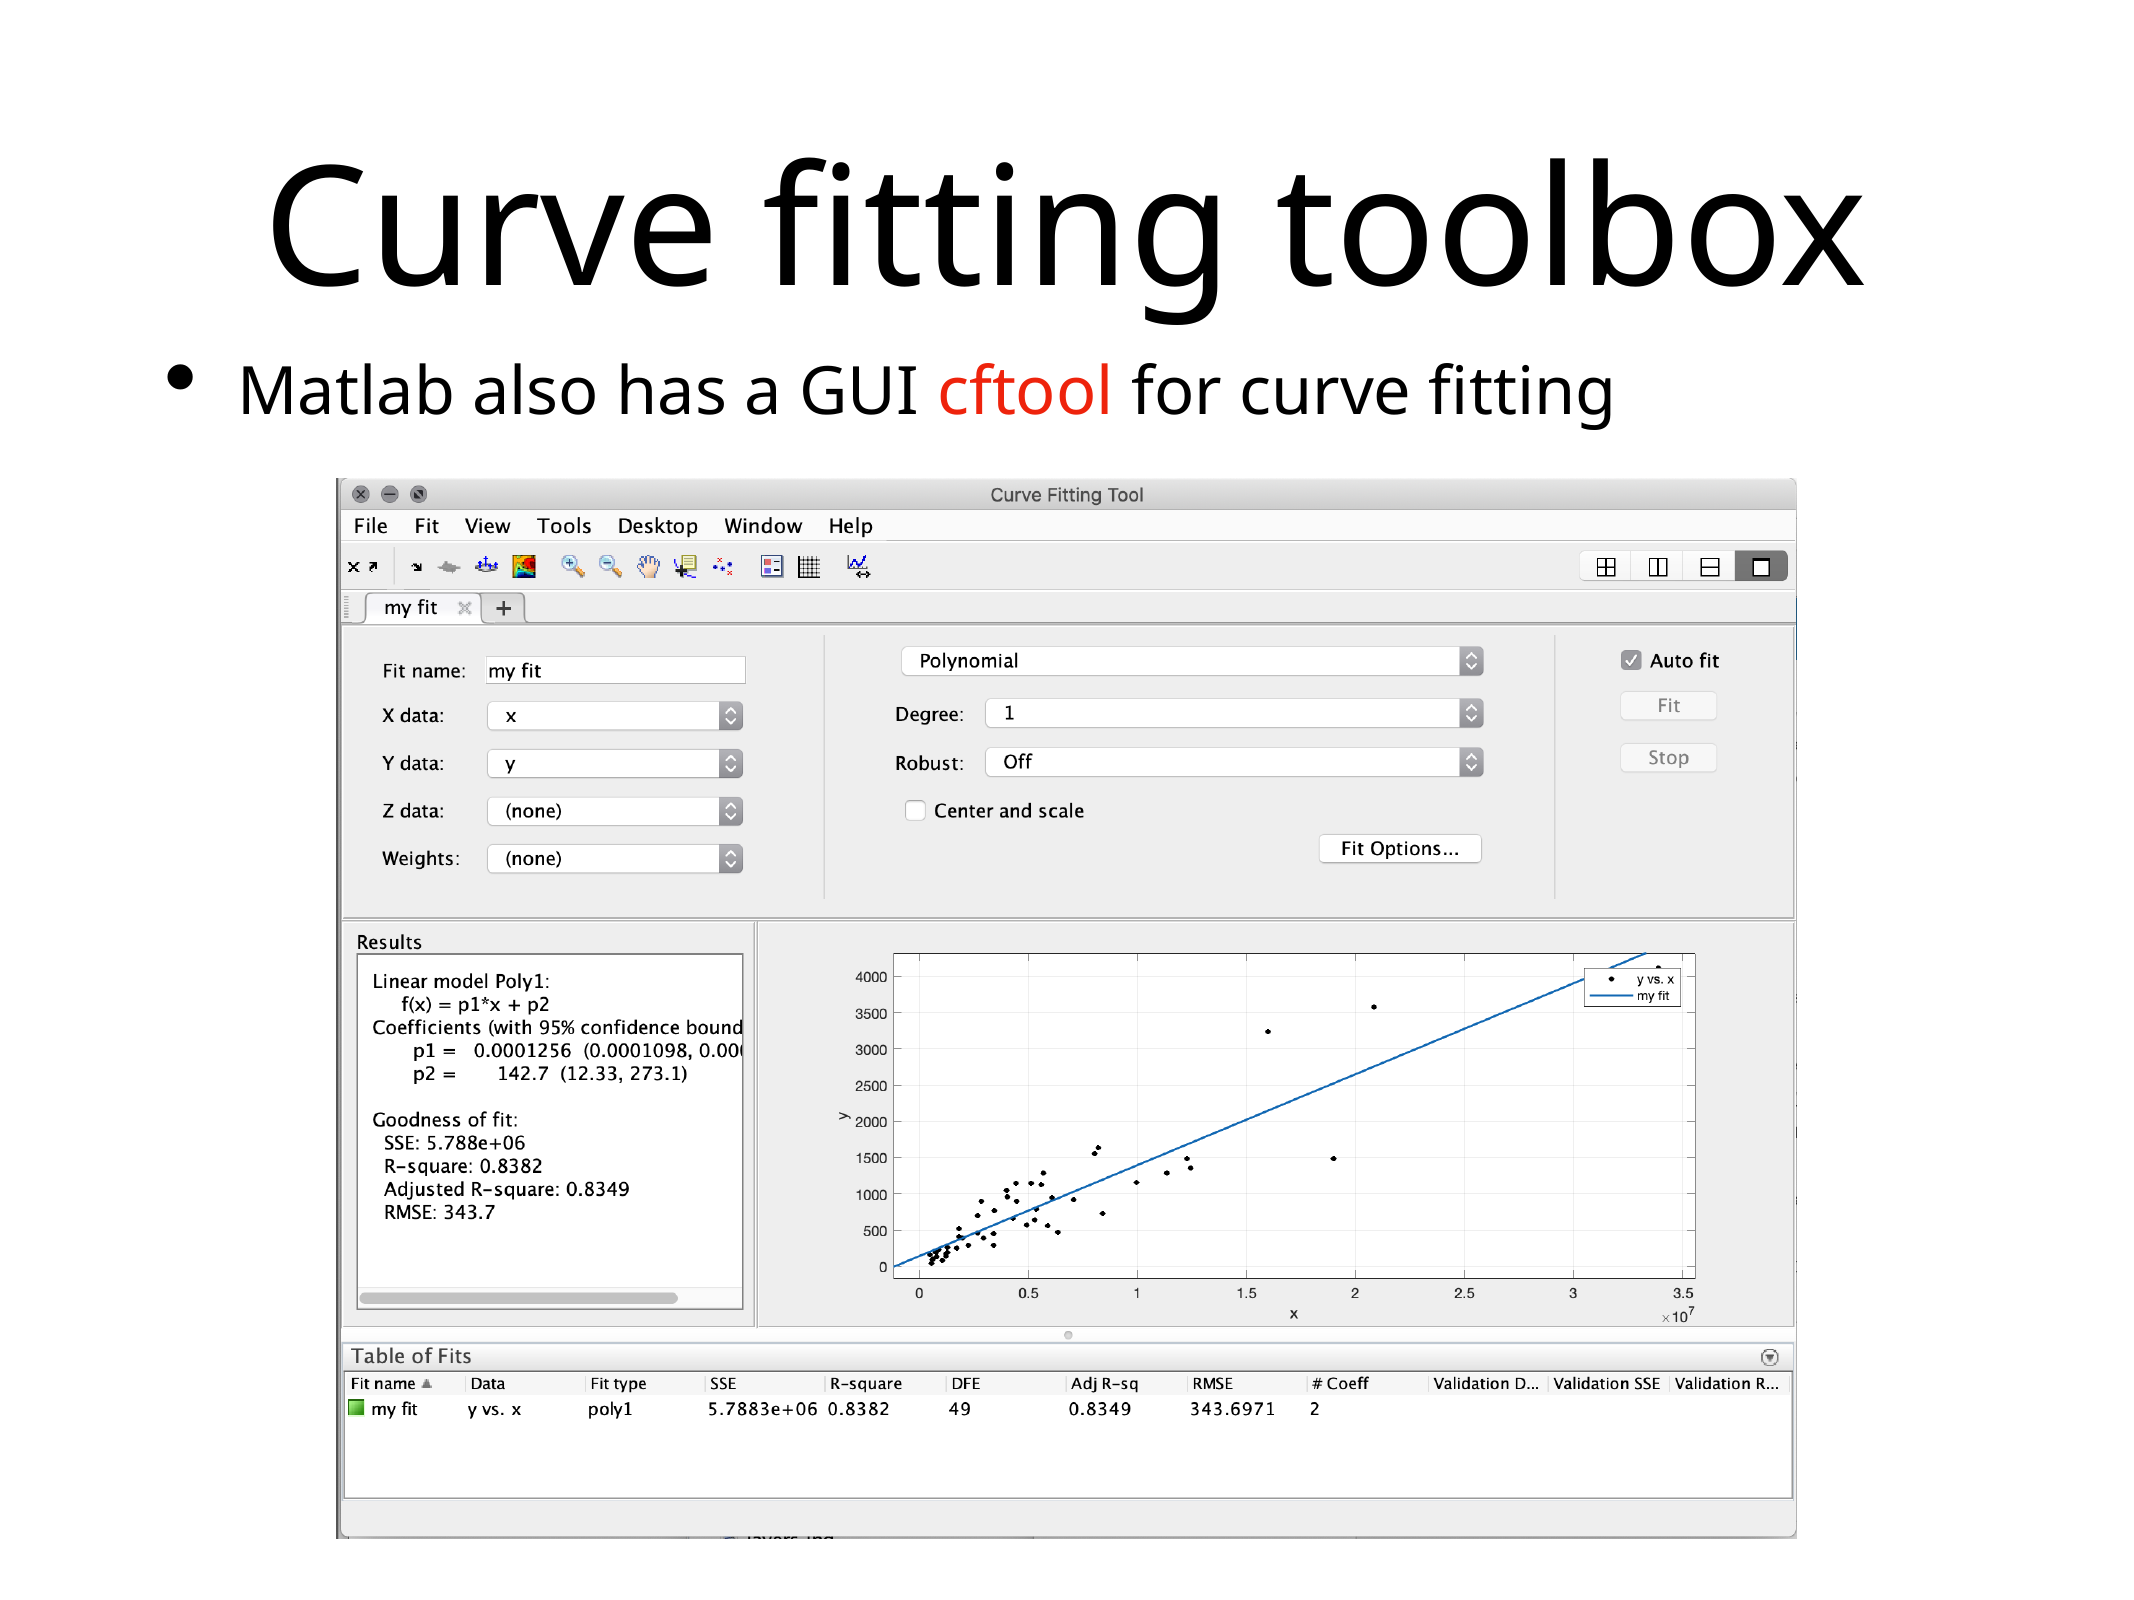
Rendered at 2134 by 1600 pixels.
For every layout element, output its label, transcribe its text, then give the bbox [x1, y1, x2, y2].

list Matlab also has a GUI cftool for curve fitting [155, 327, 1978, 449]
picture [336, 477, 1797, 1539]
title Curve fitting toolbox [155, 41, 1978, 327]
